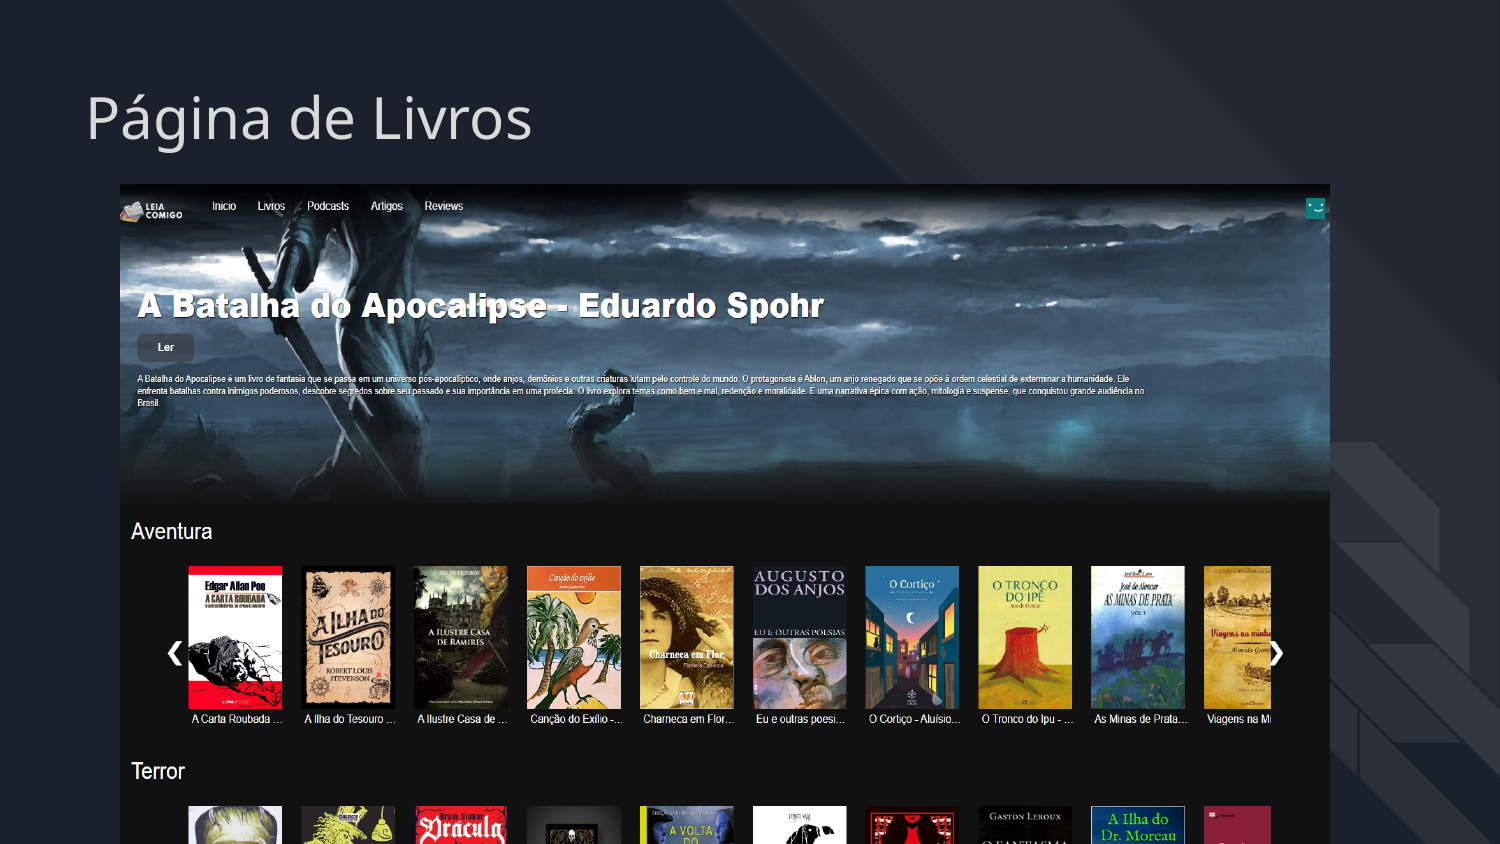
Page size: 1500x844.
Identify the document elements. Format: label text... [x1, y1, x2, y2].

title Página de Livros [70, 28, 1158, 205]
picture [120, 184, 1330, 844]
